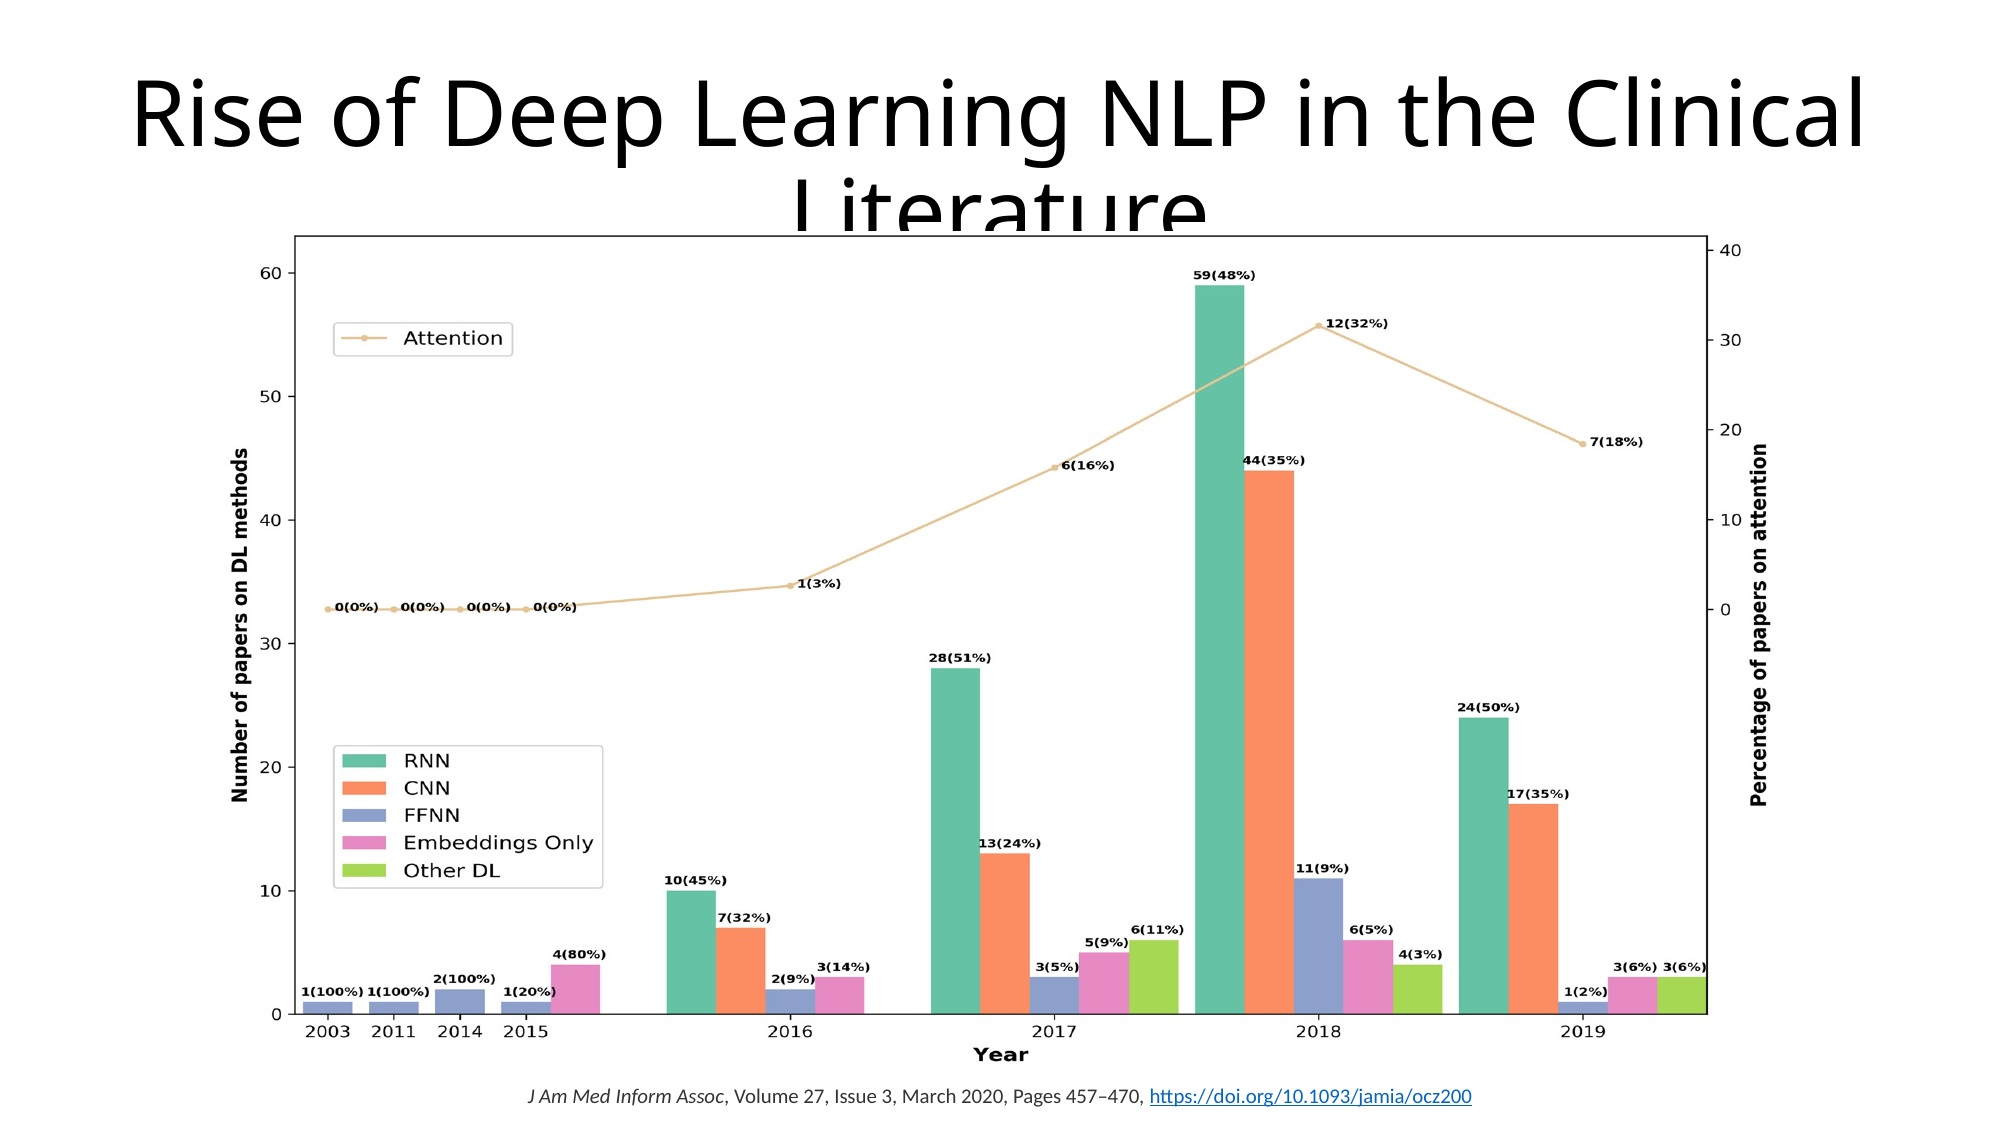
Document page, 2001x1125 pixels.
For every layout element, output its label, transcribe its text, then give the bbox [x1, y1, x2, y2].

text_box J Am Med Inform Assoc, Volume 27, Issue 3, March 2020, Pages 457–470, https://doi.org/10.1093/jamia/ocz200 [370, 1065, 1630, 1125]
title Rise of Deep Learning NLP in the Clinical Literature [0, 59, 2000, 278]
picture [226, 231, 1774, 1065]
